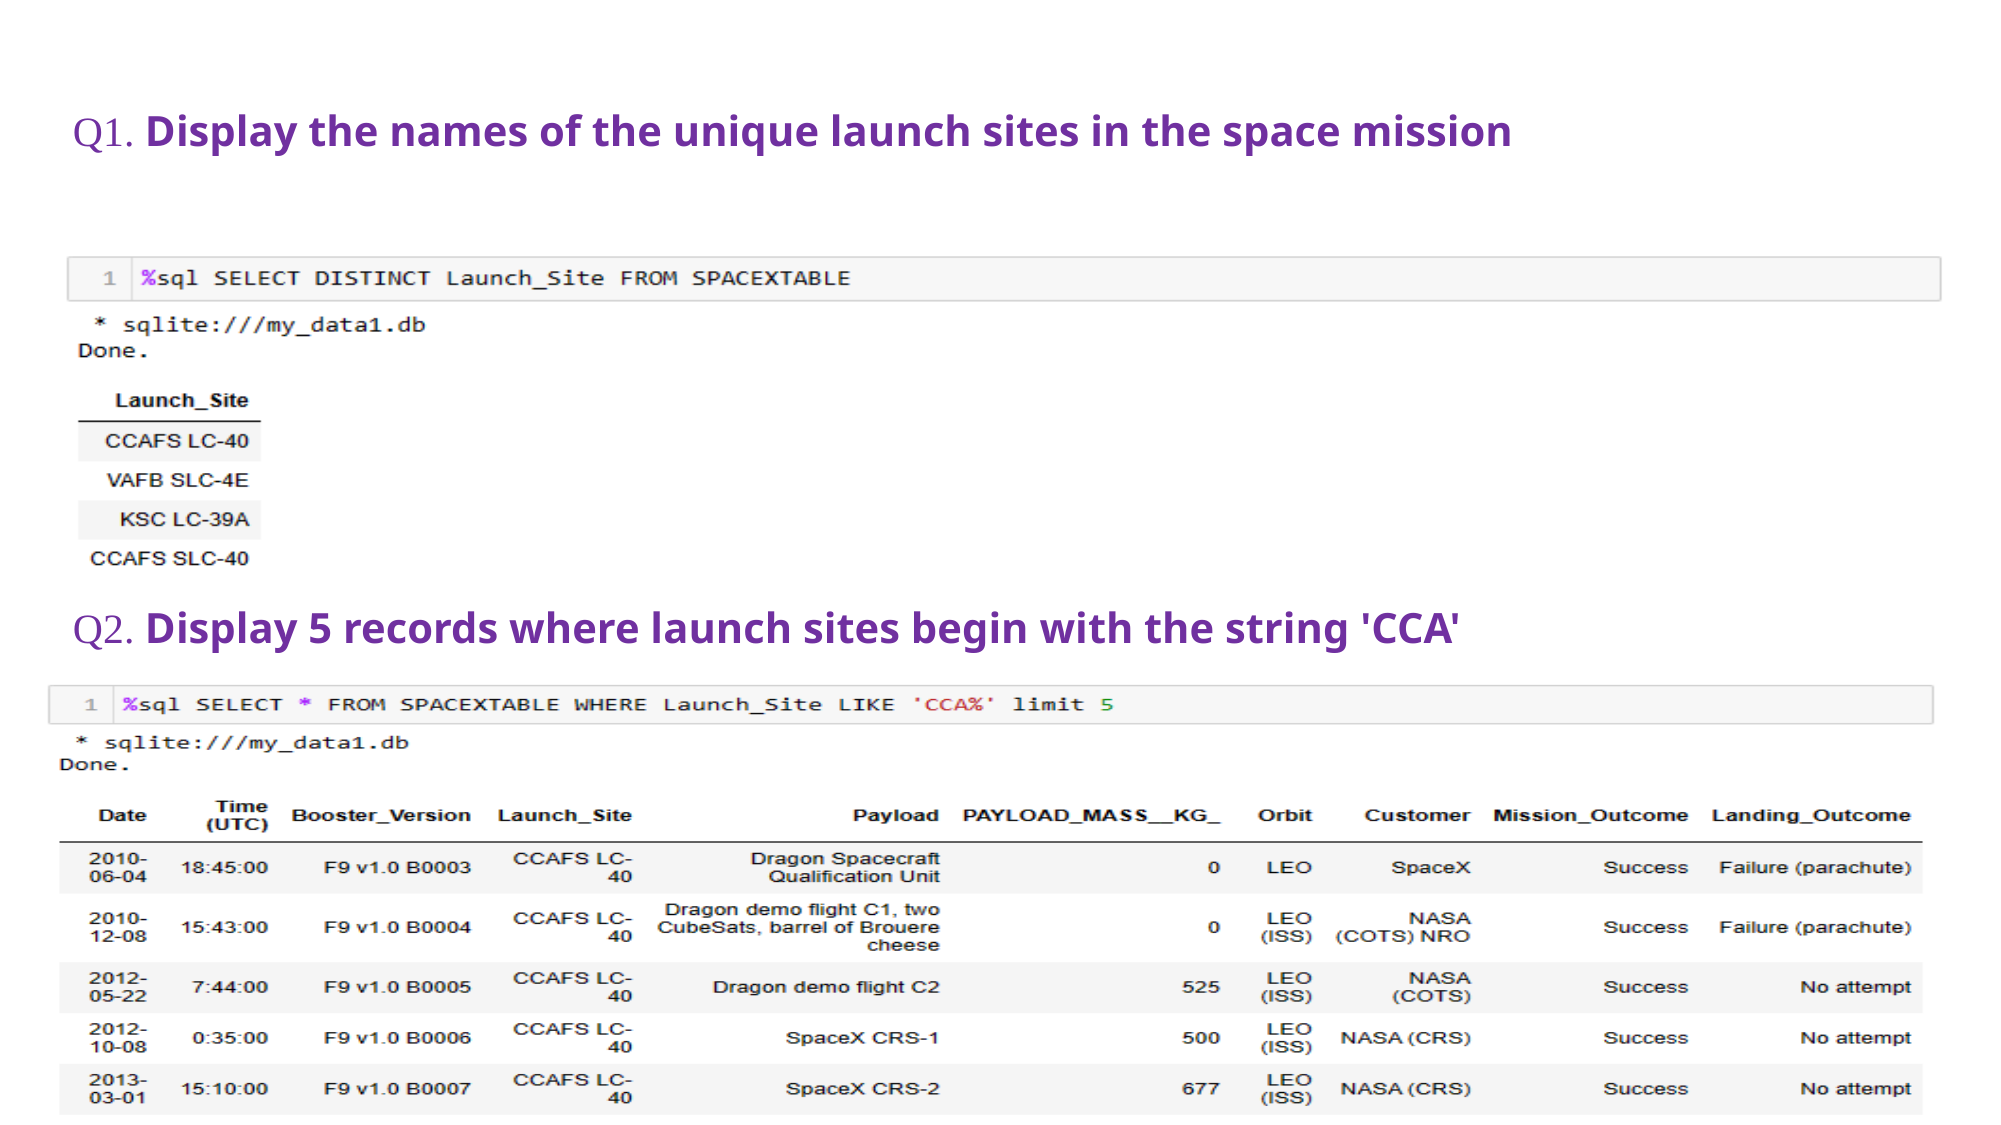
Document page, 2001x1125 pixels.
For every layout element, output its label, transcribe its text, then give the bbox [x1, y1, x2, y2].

text_box Q2. Display 5 records where launch sites begin with the string 'CCA' [58, 585, 1942, 659]
text_box Q1. Display the names of the unique launch sites in the space mission [58, 72, 1942, 163]
picture [58, 243, 1959, 585]
picture [41, 680, 1959, 1120]
